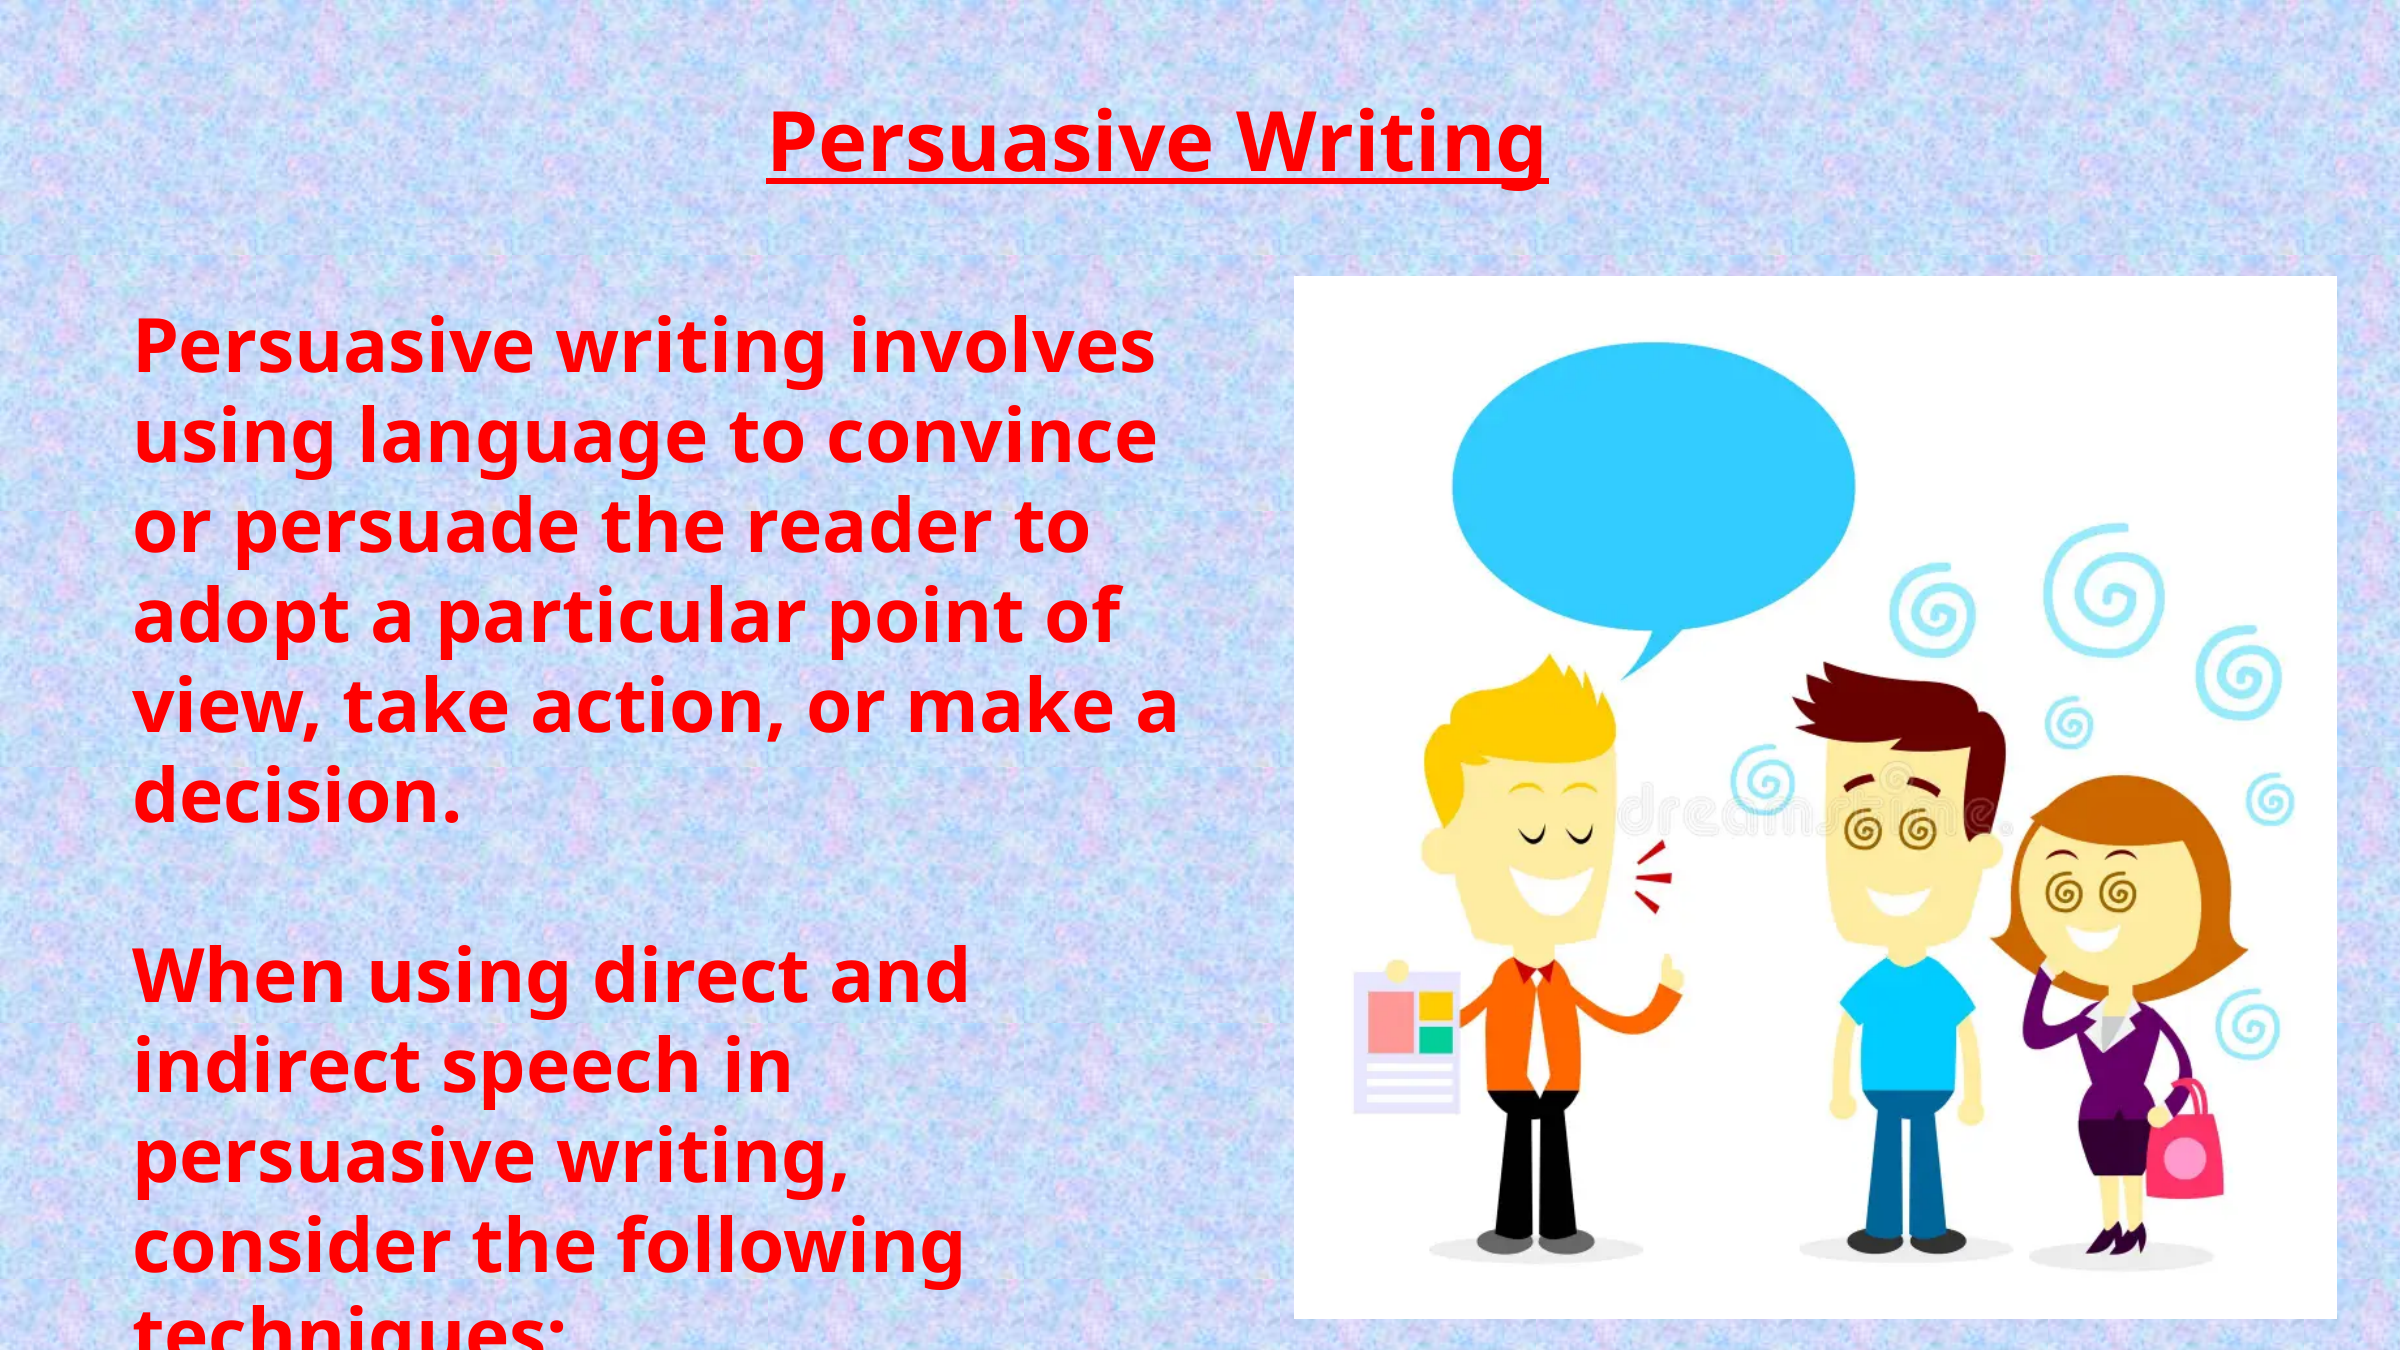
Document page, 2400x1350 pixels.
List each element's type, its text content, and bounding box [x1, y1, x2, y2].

text_box Persuasive writing involves using language to convince or persuade the reader to adopt a particular point of view, take action, or make a decision. When using direct and indirect speech in persuasive writing, consider the following techniques: [117, 289, 1199, 1350]
text_box Persuasive Writing [499, 80, 1816, 196]
picture [0, 0, 2400, 1350]
